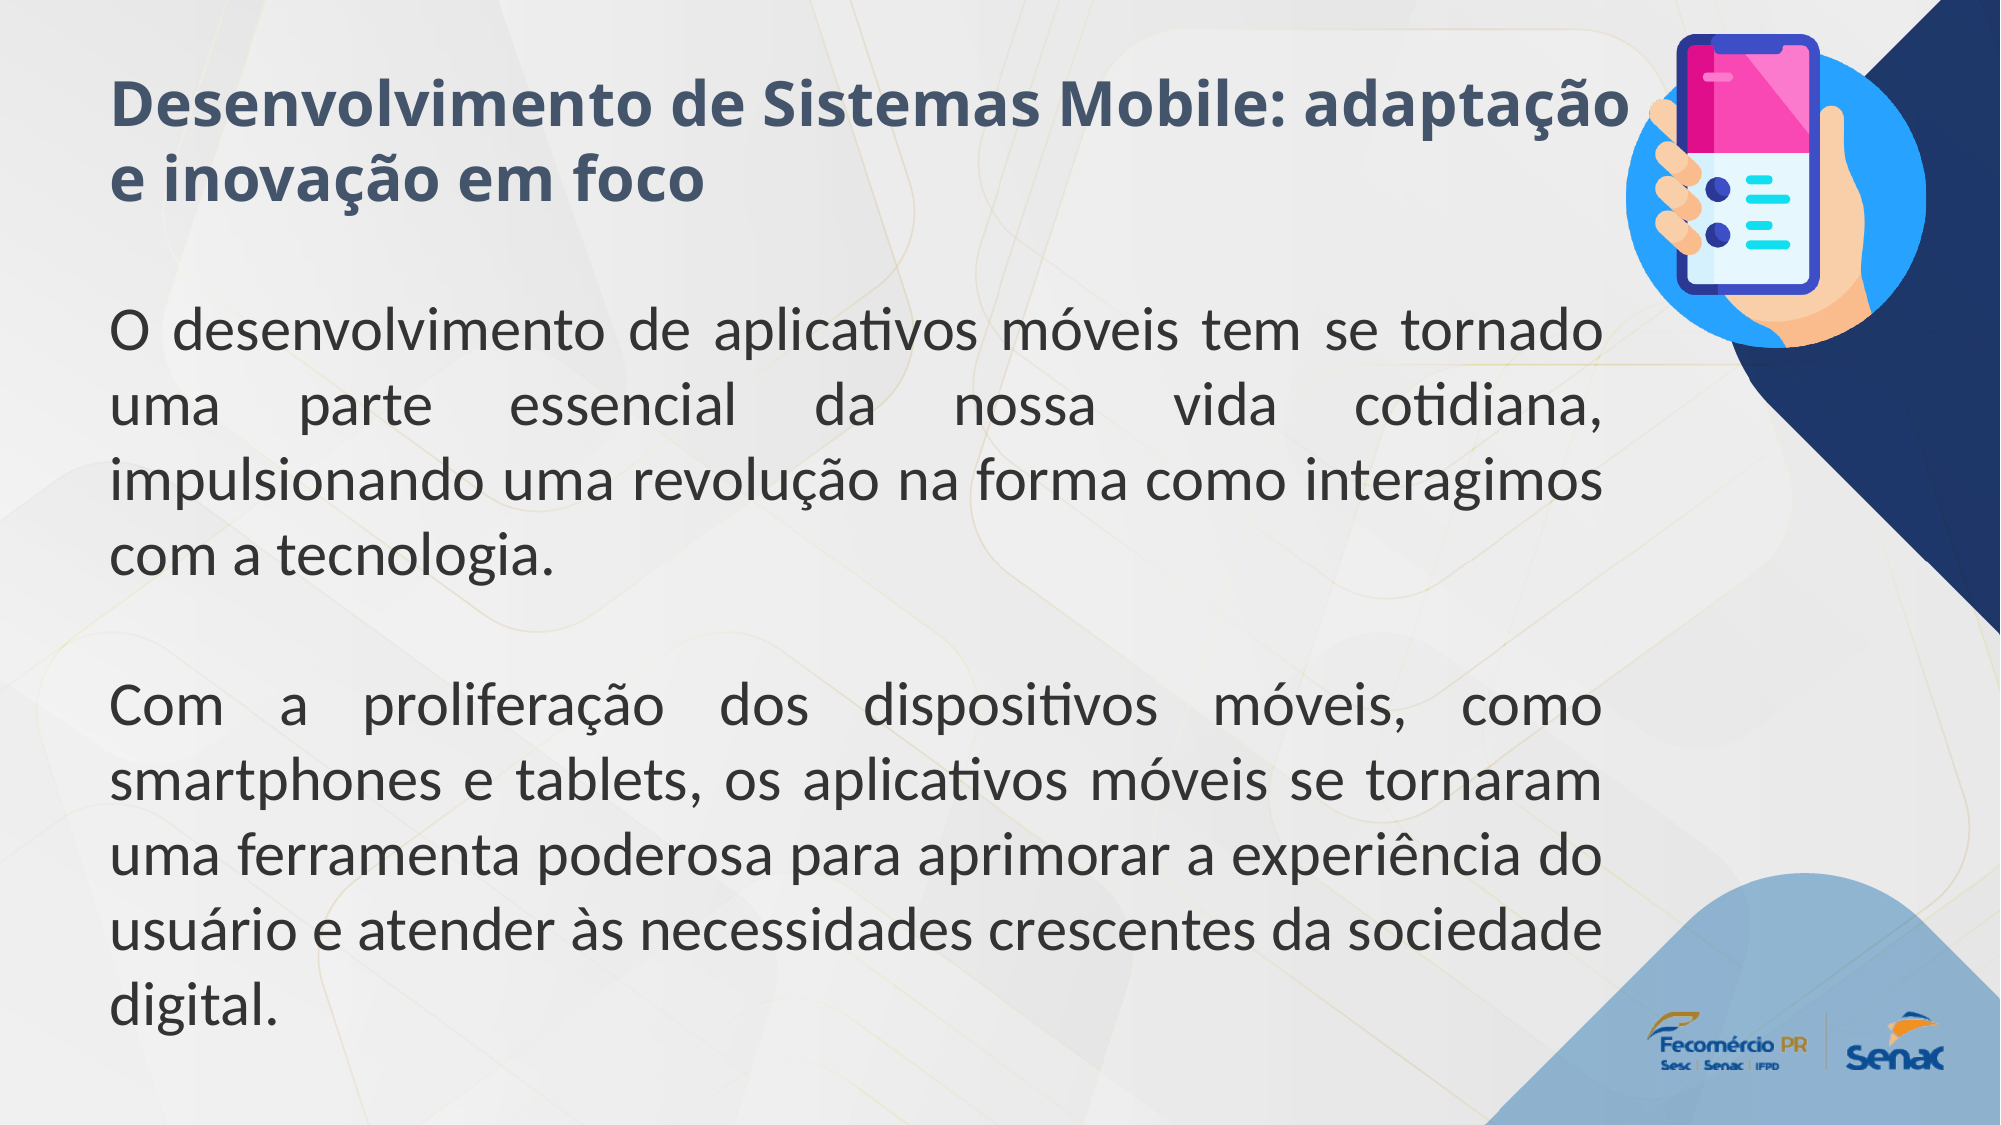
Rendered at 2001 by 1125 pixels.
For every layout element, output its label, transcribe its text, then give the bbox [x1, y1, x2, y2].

text_box Desenvolvimento de Sistemas Mobile: adaptação e inovação em foco [94, 34, 1619, 243]
picture [0, 0, 2000, 1125]
text_box O desenvolvimento de aplicativos móveis tem se tornado uma parte essencial da nossa vida cotidiana, impulsionando uma revolução na forma como interagimos com a tecnologia. Com a proliferação dos dispositivos móveis, como smartphones e tablets, os aplicativos móveis se tornaram uma ferramenta poderosa para aprimorar a experiência do usuário e atender às necessidades crescentes da sociedade digital. [94, 280, 1621, 1045]
